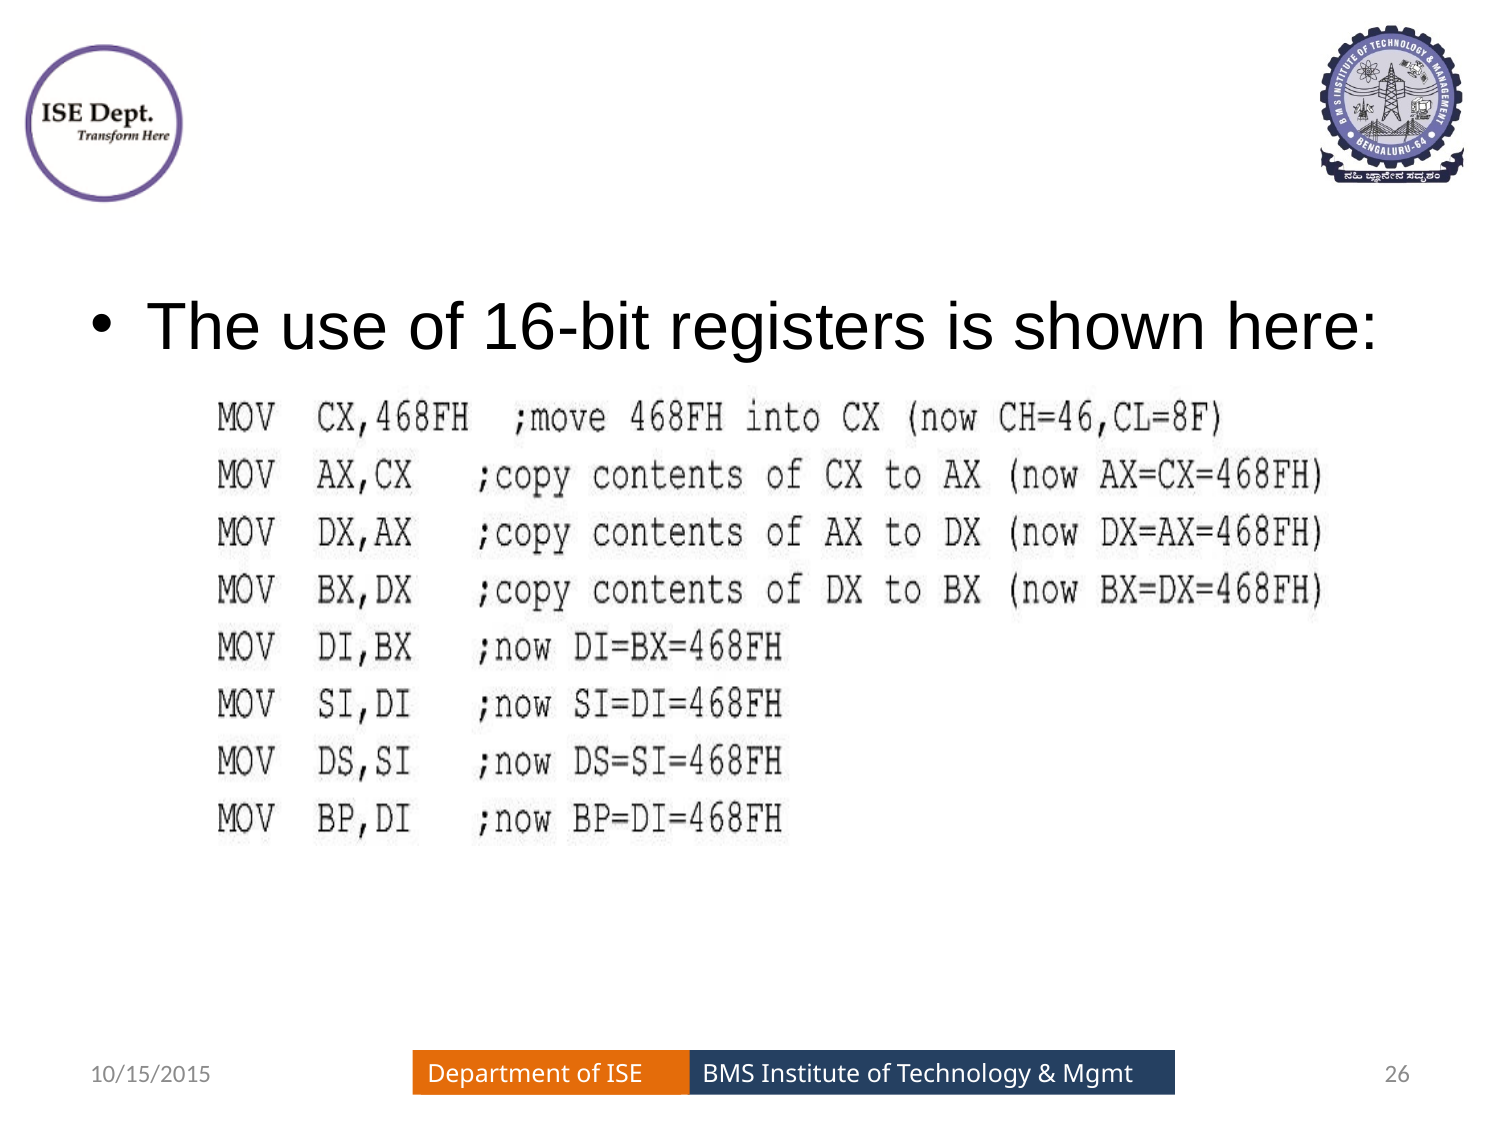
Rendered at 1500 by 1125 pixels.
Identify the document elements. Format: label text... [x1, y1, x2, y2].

slide_number 26 [1074, 1042, 1425, 1103]
picture [1287, 0, 1500, 213]
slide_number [75, 1042, 425, 1103]
text_box [218, 385, 1329, 846]
picture [15, 24, 201, 213]
list The use of 16-bit registers is shown here: [75, 275, 1425, 1018]
